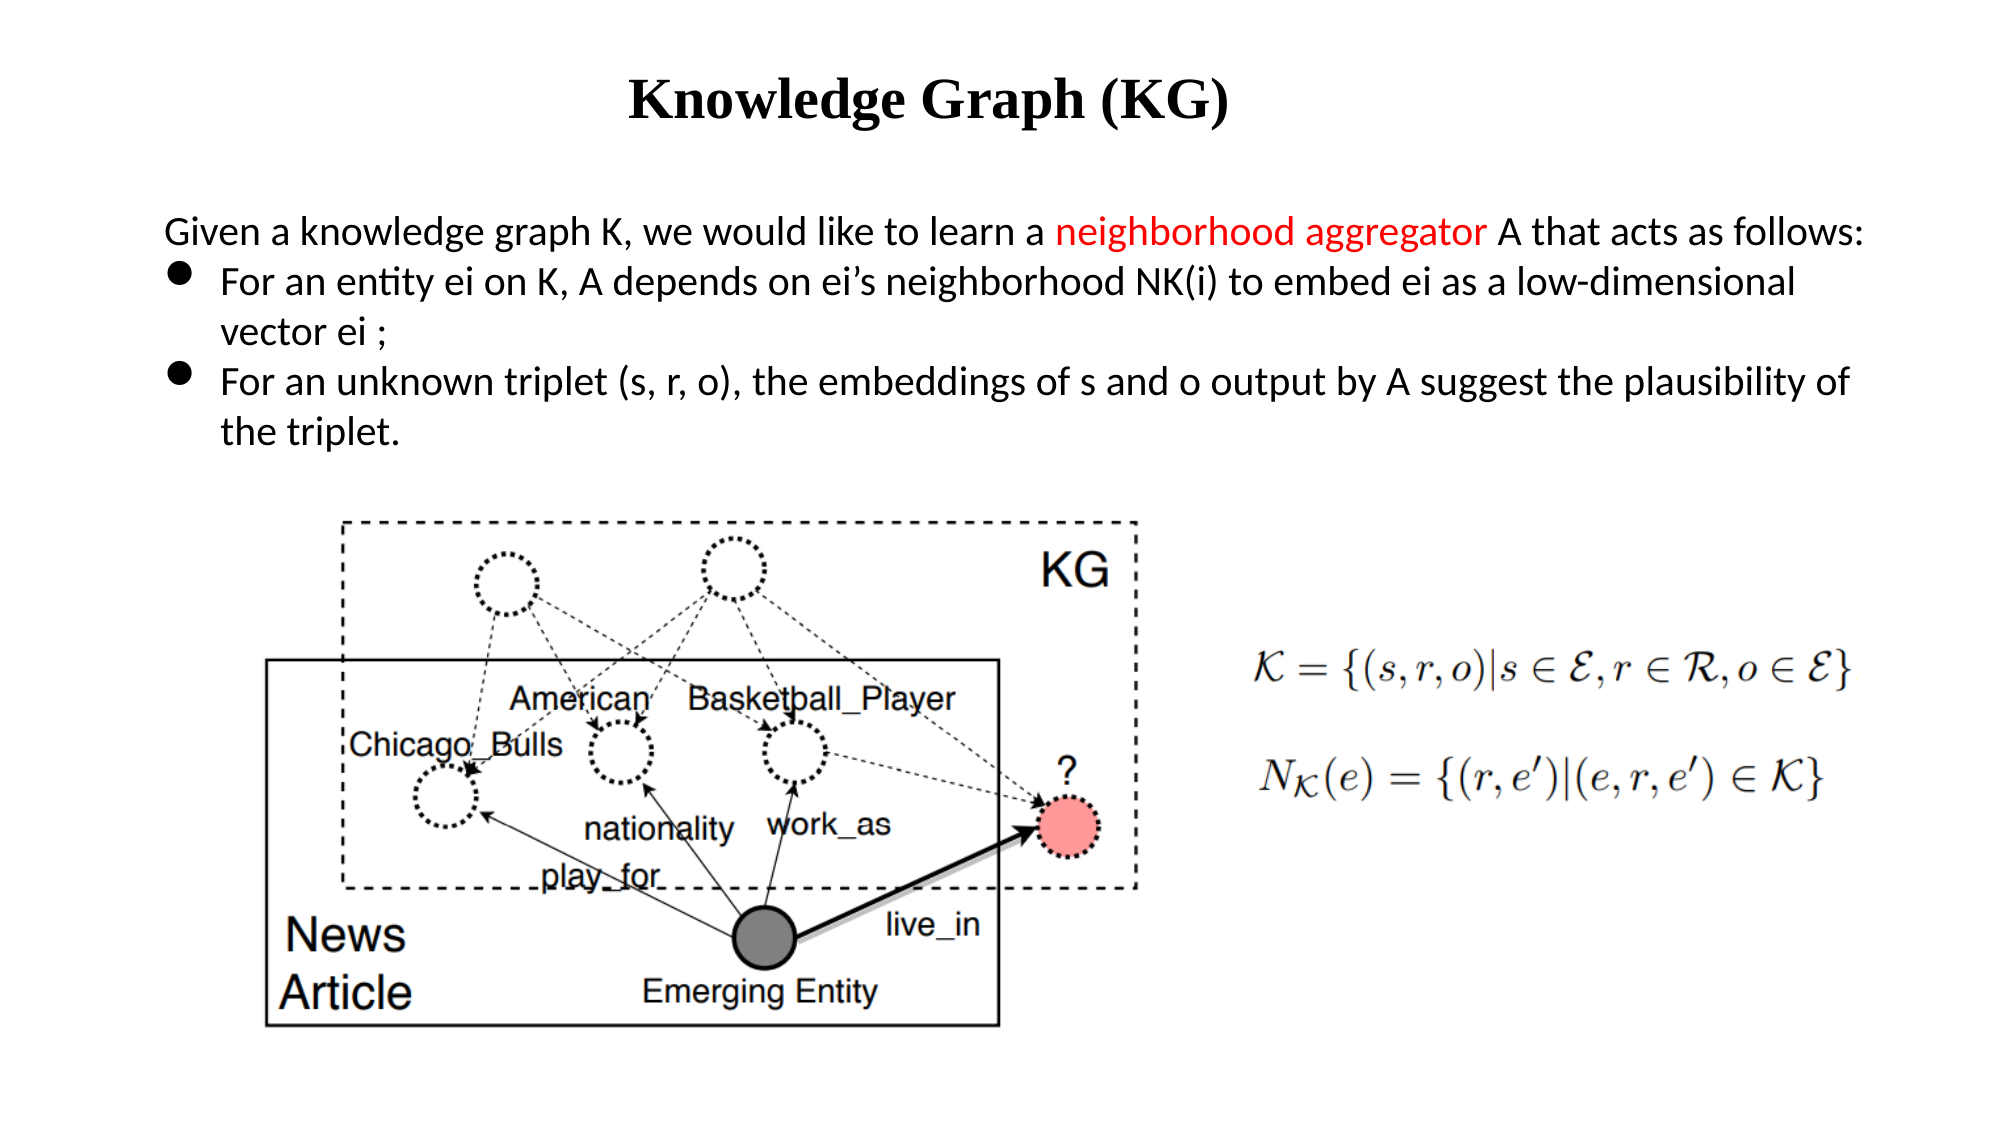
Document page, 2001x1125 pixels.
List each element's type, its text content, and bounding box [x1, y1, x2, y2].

picture [1242, 621, 1857, 711]
text_box Knowledge Graph (KG) [456, 52, 1402, 138]
text_box Given a knowledge graph K, we would like to learn a neighborhood aggregator A that acts as follows: For an entity ei on K, A depends on ei’s neighborhood NK(i) to embed ei as a low-dimensional vector ei ; For an unknown triplet (s, r, o), the embeddings of s and o output by A suggest the plausibility of the triplet. [149, 196, 1898, 462]
picture [251, 508, 1150, 1042]
picture [1245, 736, 1825, 814]
